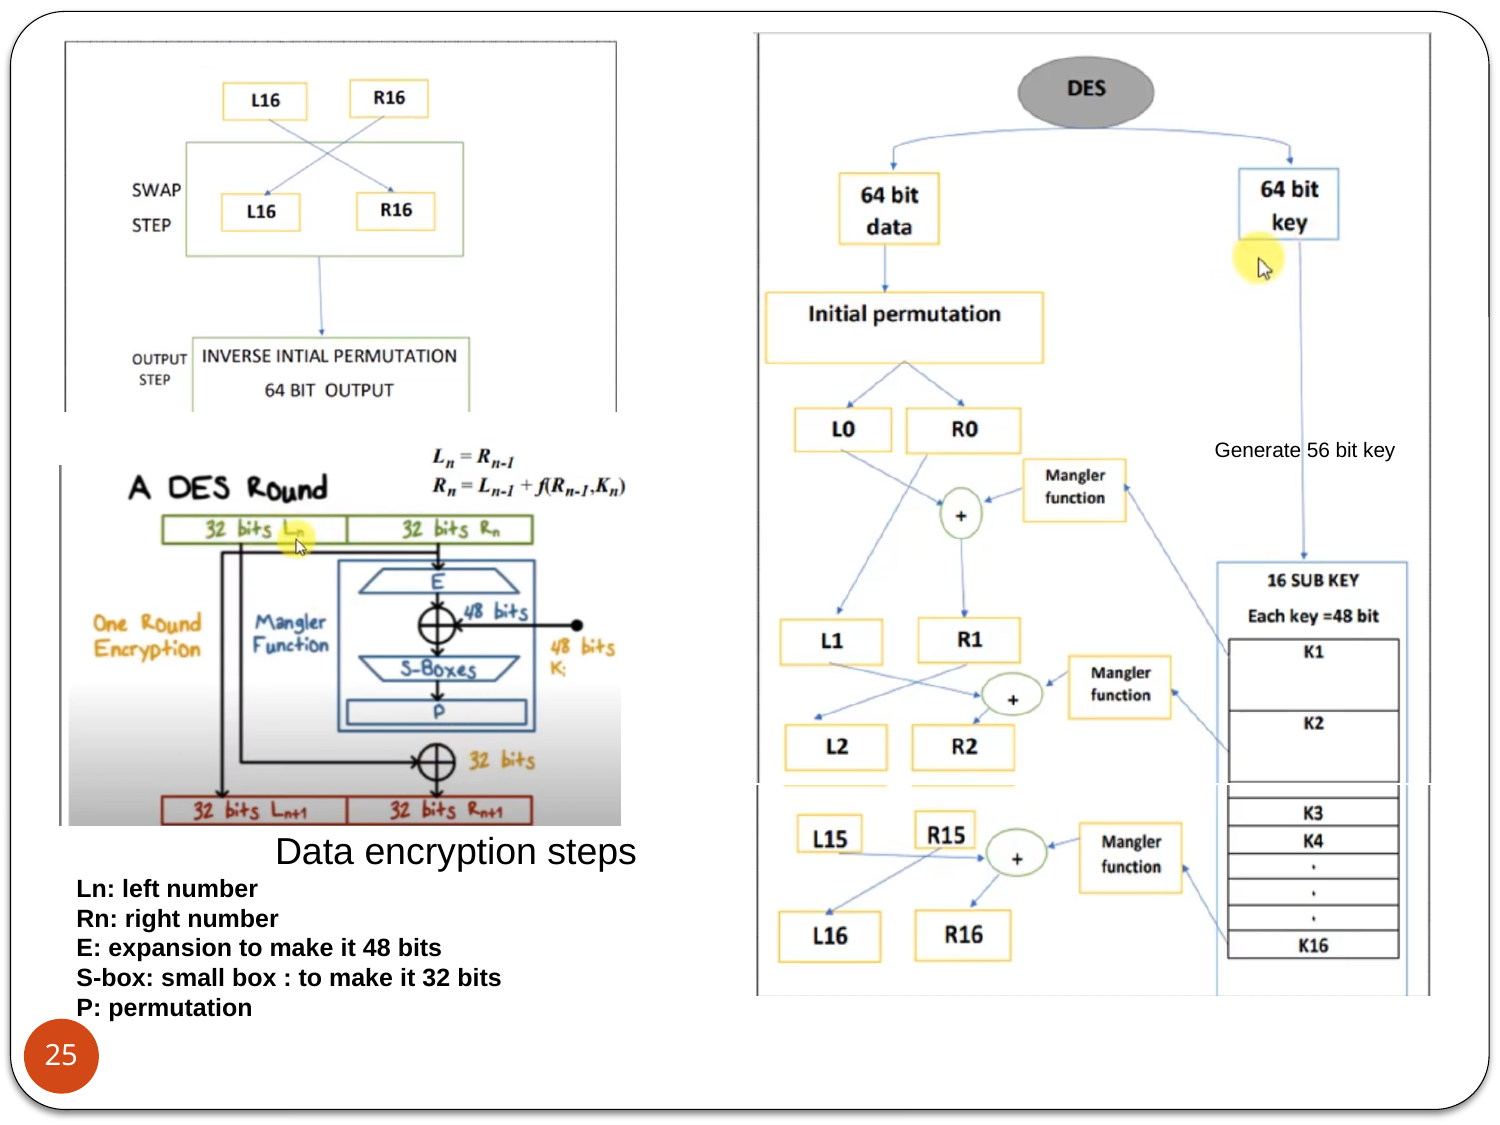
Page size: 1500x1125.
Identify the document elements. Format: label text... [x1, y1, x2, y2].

picture [756, 785, 1436, 996]
text_box Data encryption steps [260, 819, 652, 880]
slide_number 25 [23, 1018, 99, 1094]
text_box Ln: left number Rn: right number E: expansion to make it 48 bits S-box: small box : to make it 32 bits P: permutation [61, 864, 518, 1030]
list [752, 31, 1432, 783]
picture [64, 37, 622, 412]
picture [59, 435, 639, 826]
